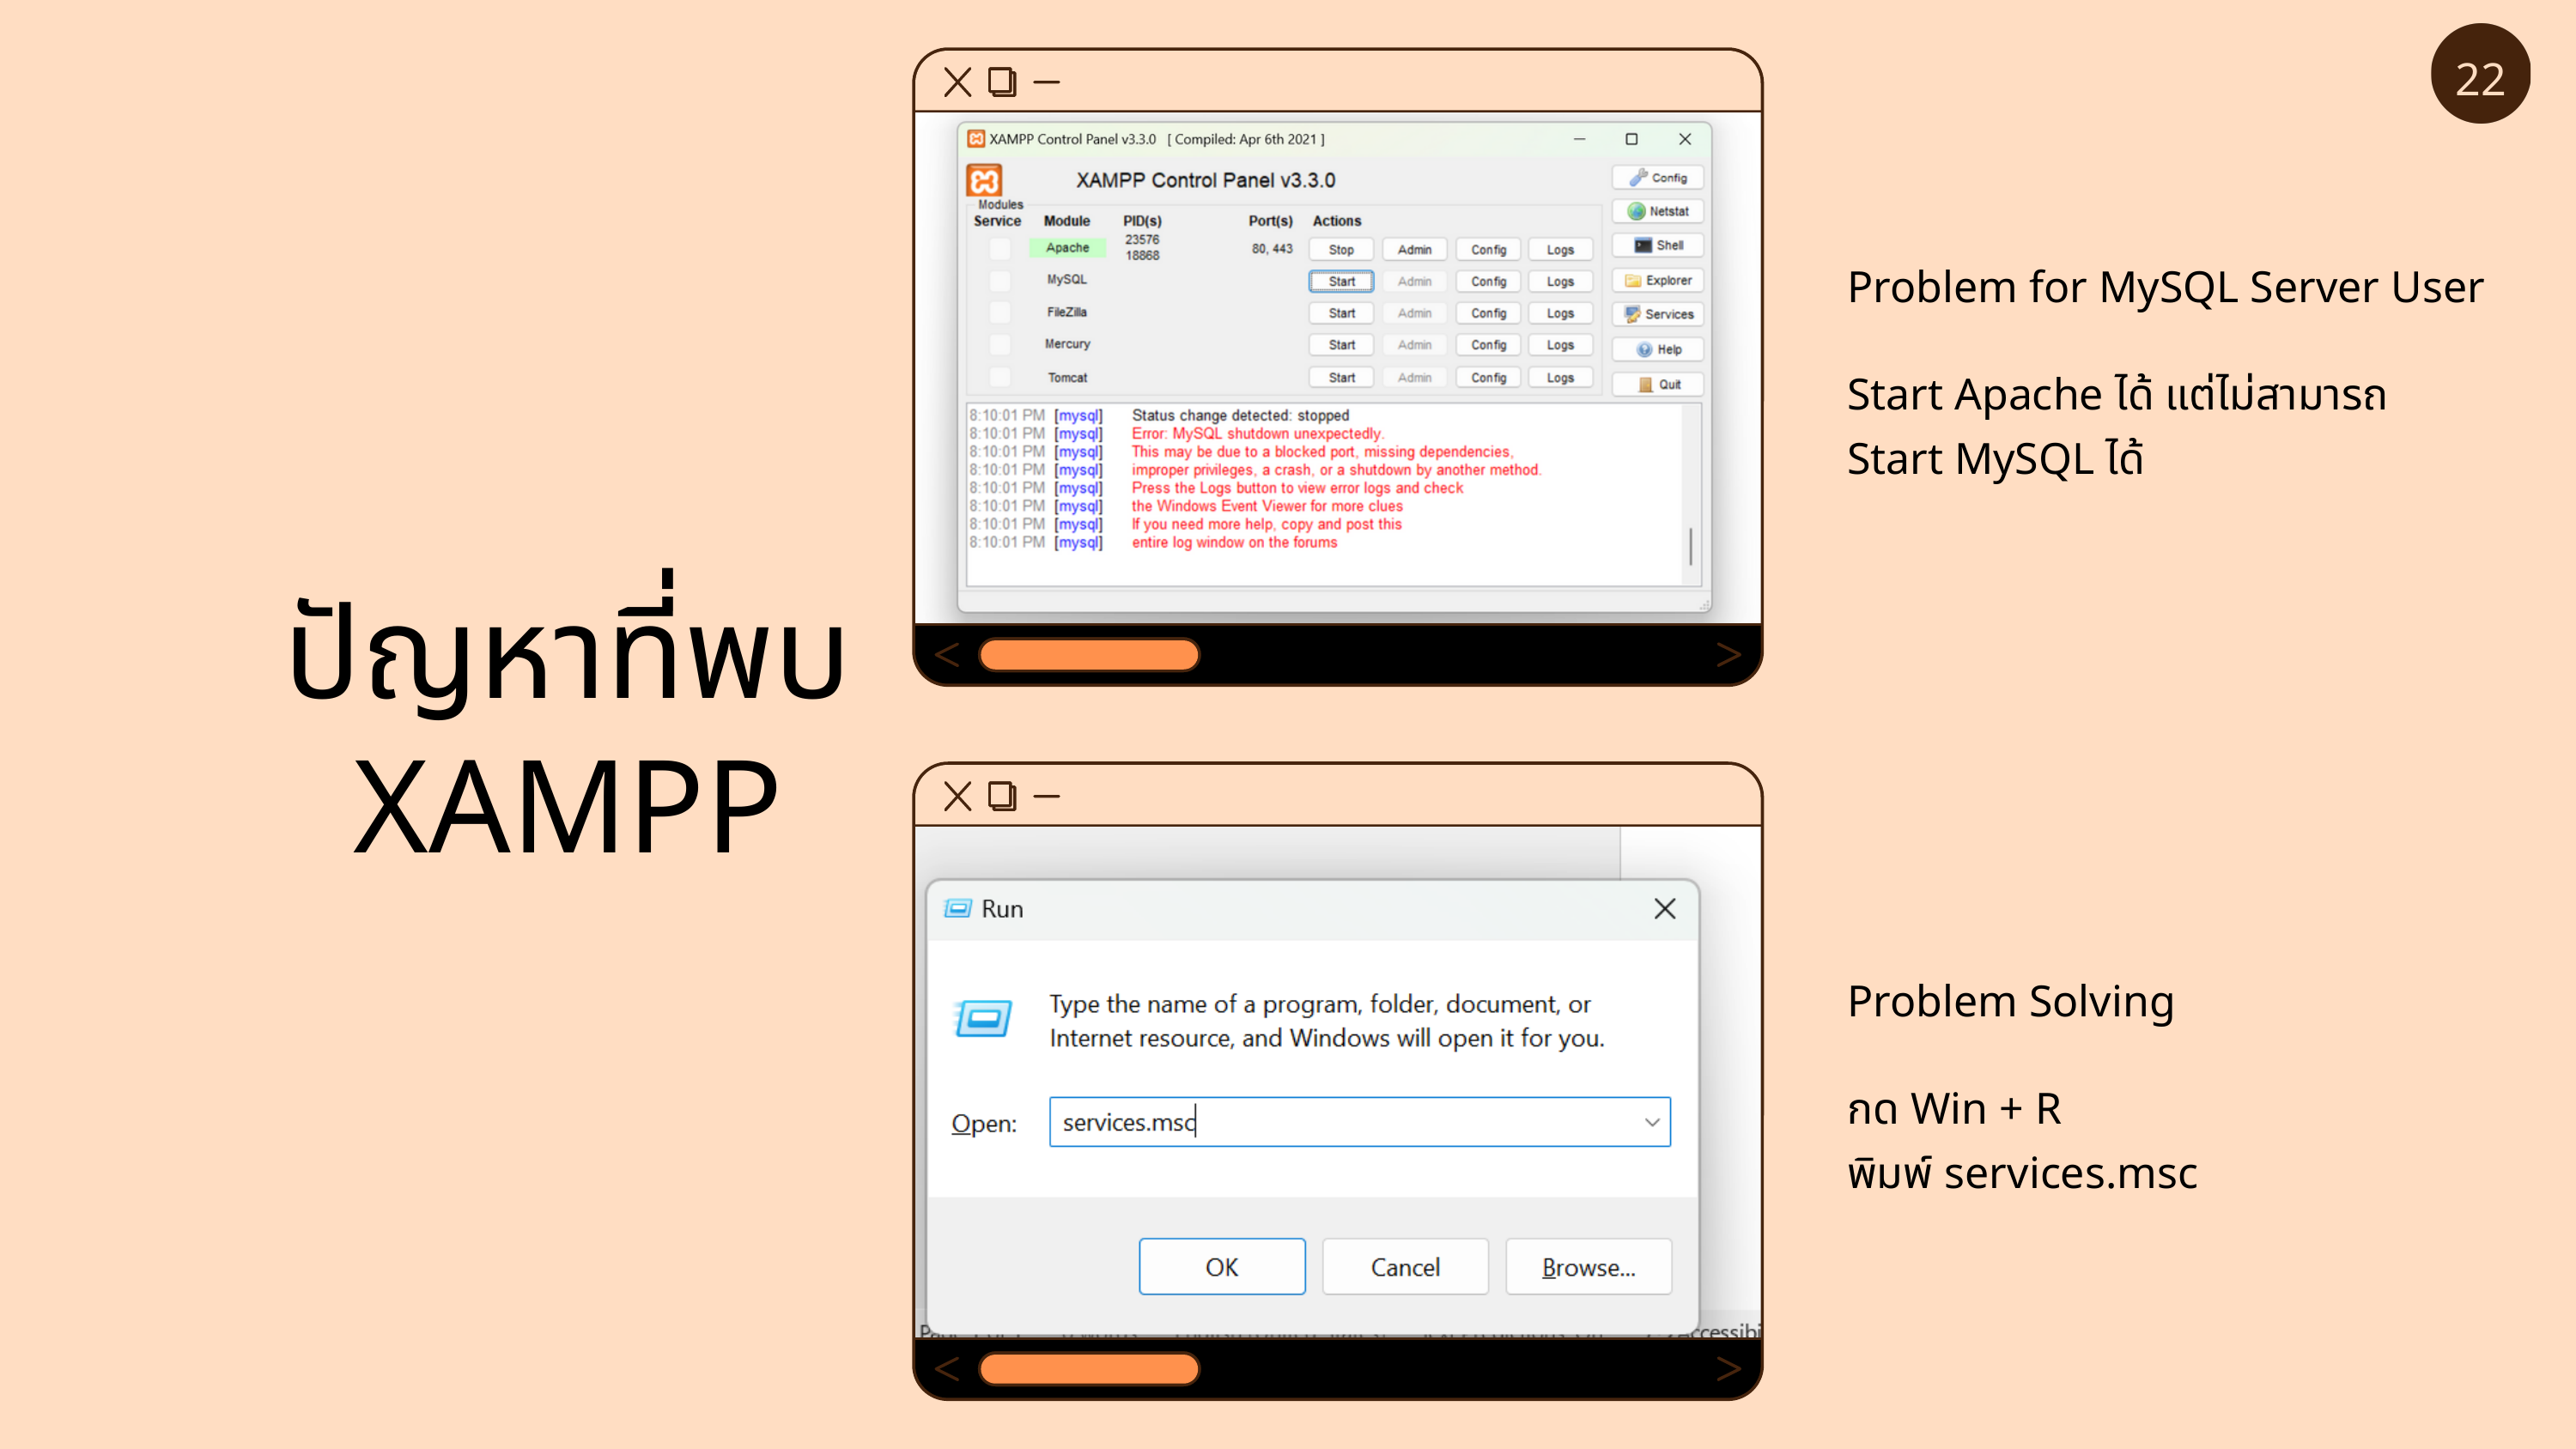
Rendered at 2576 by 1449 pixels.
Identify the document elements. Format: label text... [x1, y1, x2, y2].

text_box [1846, 257, 2525, 477]
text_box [912, 761, 1765, 1402]
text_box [1846, 971, 2432, 1191]
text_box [2431, 23, 2531, 124]
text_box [912, 47, 1765, 688]
text_box ปัญหาที่พบ XAMPP [144, 570, 992, 879]
